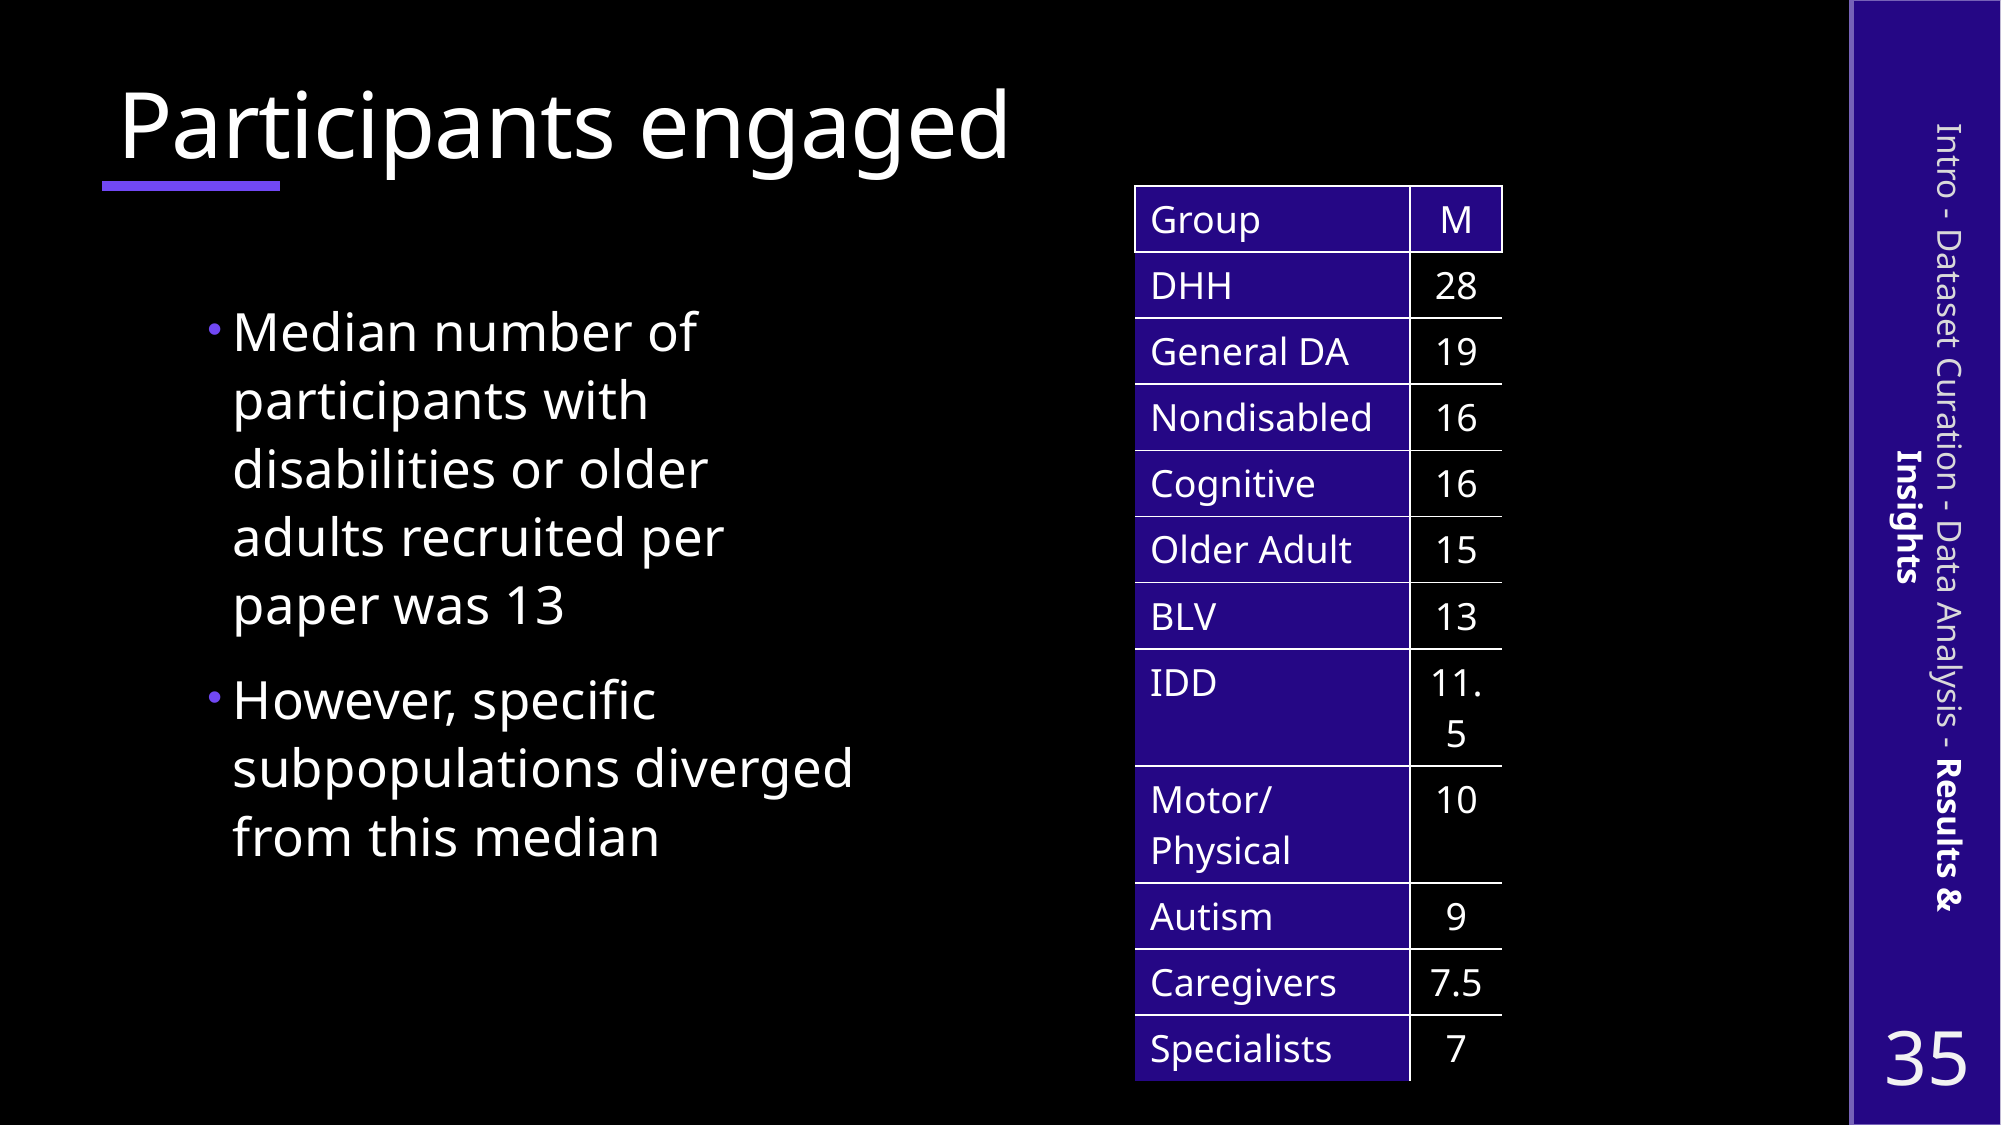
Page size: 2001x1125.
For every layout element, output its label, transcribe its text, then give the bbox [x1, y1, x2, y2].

table_cell 28 [1411, 253, 1502, 317]
table_cell DHH [1135, 253, 1409, 317]
table_cell Caregivers [1135, 950, 1409, 1014]
table_cell 16 [1411, 451, 1502, 516]
table_header Group [1136, 187, 1409, 251]
table_header M [1411, 187, 1501, 251]
table_cell 15 [1411, 517, 1502, 582]
footer Intro - Dataset Curation - Data Analysis - Results & Insights [1897, 48, 1965, 988]
table_cell Motor/ Physical [1135, 767, 1409, 882]
table_cell Specialists [1135, 1016, 1409, 1081]
list Median number of participants with disabilities or older adults recruited per paper was 13 However, specific subpopulations diverged from this median [192, 289, 879, 907]
table_cell IDD [1135, 650, 1409, 765]
title Participants engaged [102, 48, 1693, 186]
table_cell 13 [1411, 583, 1502, 648]
table_cell 7.5 [1411, 950, 1502, 1014]
table_cell 19 [1411, 319, 1502, 383]
slide_number 35 [1852, 1012, 2000, 1110]
table_cell 10 [1411, 767, 1502, 882]
table_cell Older Adult [1135, 517, 1409, 582]
table_cell 11.5 [1411, 650, 1502, 765]
table_cell BLV [1135, 583, 1409, 648]
table_cell General DA [1135, 319, 1409, 383]
table_cell 9 [1411, 884, 1502, 948]
table_cell 16 [1411, 385, 1502, 450]
table_cell Autism [1135, 884, 1409, 948]
table_cell 7 [1411, 1016, 1502, 1081]
table_cell Nondisabled [1135, 385, 1409, 450]
table_cell Cognitive [1135, 451, 1409, 516]
